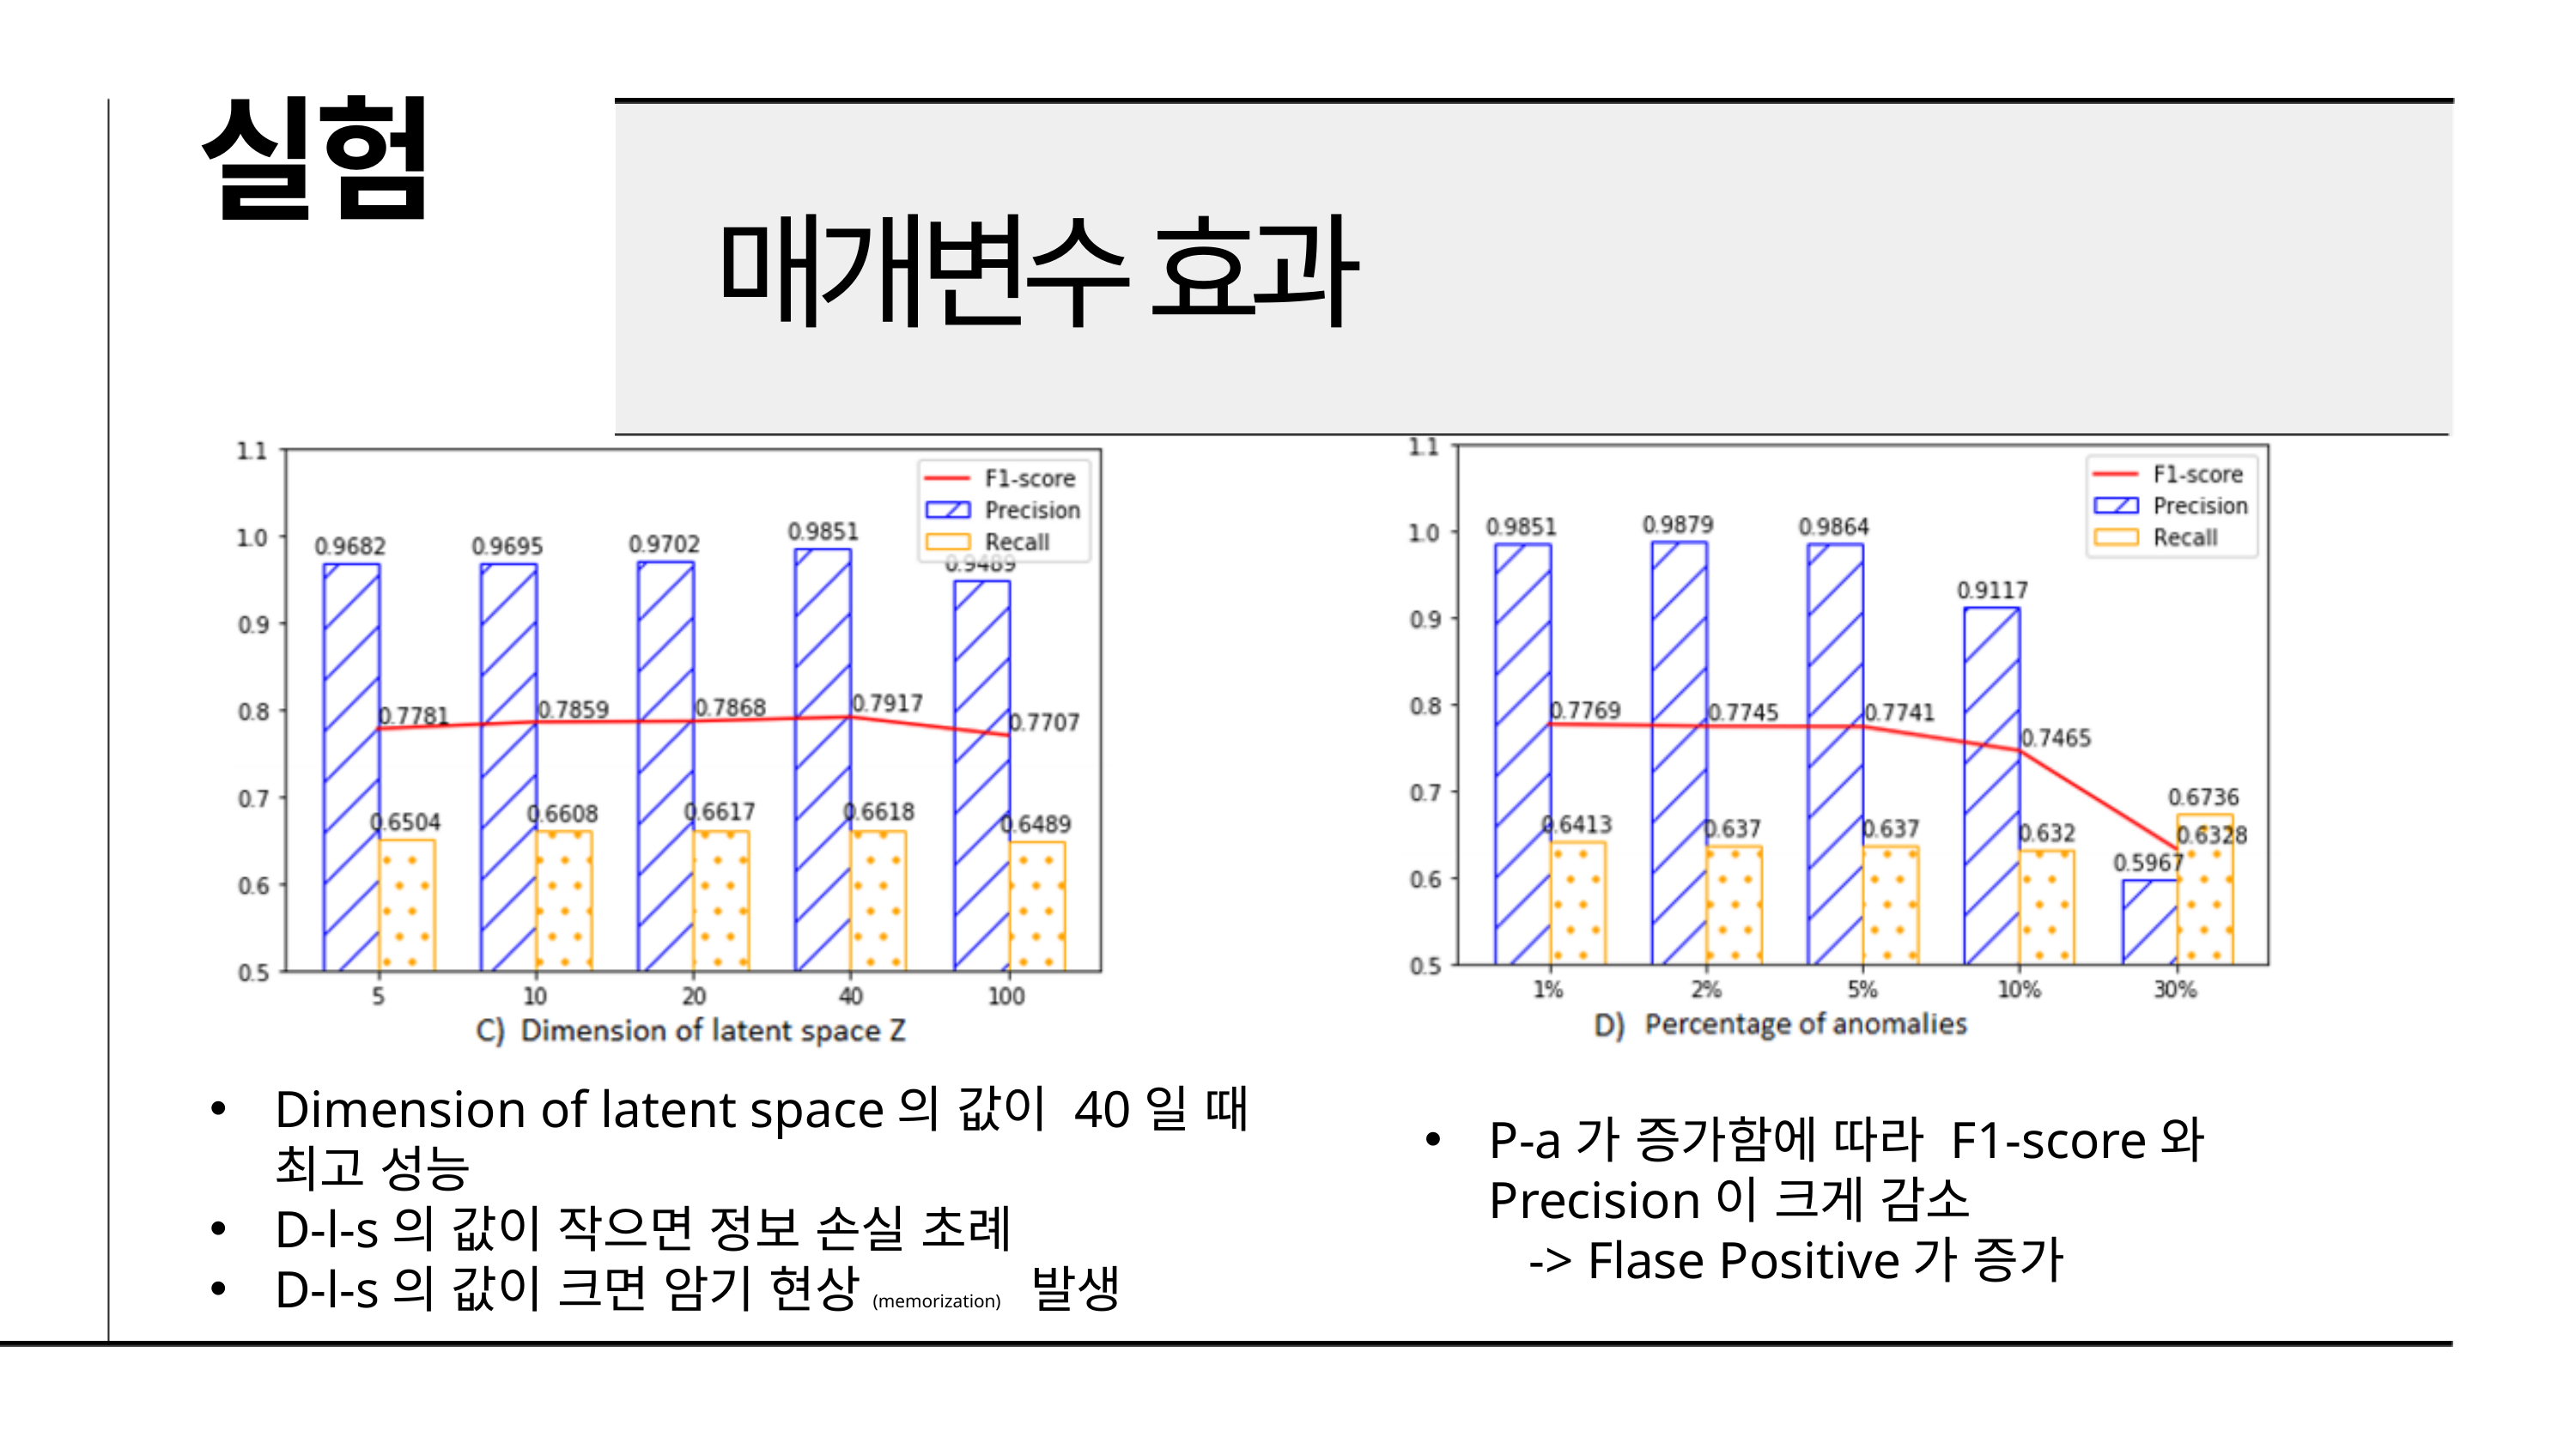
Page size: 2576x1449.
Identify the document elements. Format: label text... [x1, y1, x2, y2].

picture [0, 98, 2455, 1347]
text_box P-a가 증가함에 따라 F1-score와 Precision이 크게 감소 -> Flase Positive가 증가 [1412, 1101, 2324, 1295]
text_box Dimension of latent space의 값이 40일 때 최고 성능 D-l-s의 값이 작으면 정보 손실 초례 D-l-s의 값이 크면 암기 현상(memorization) 발생 [197, 1071, 1266, 1325]
text_box [799, 855, 1711, 1129]
text_box 실험 [197, 73, 604, 249]
